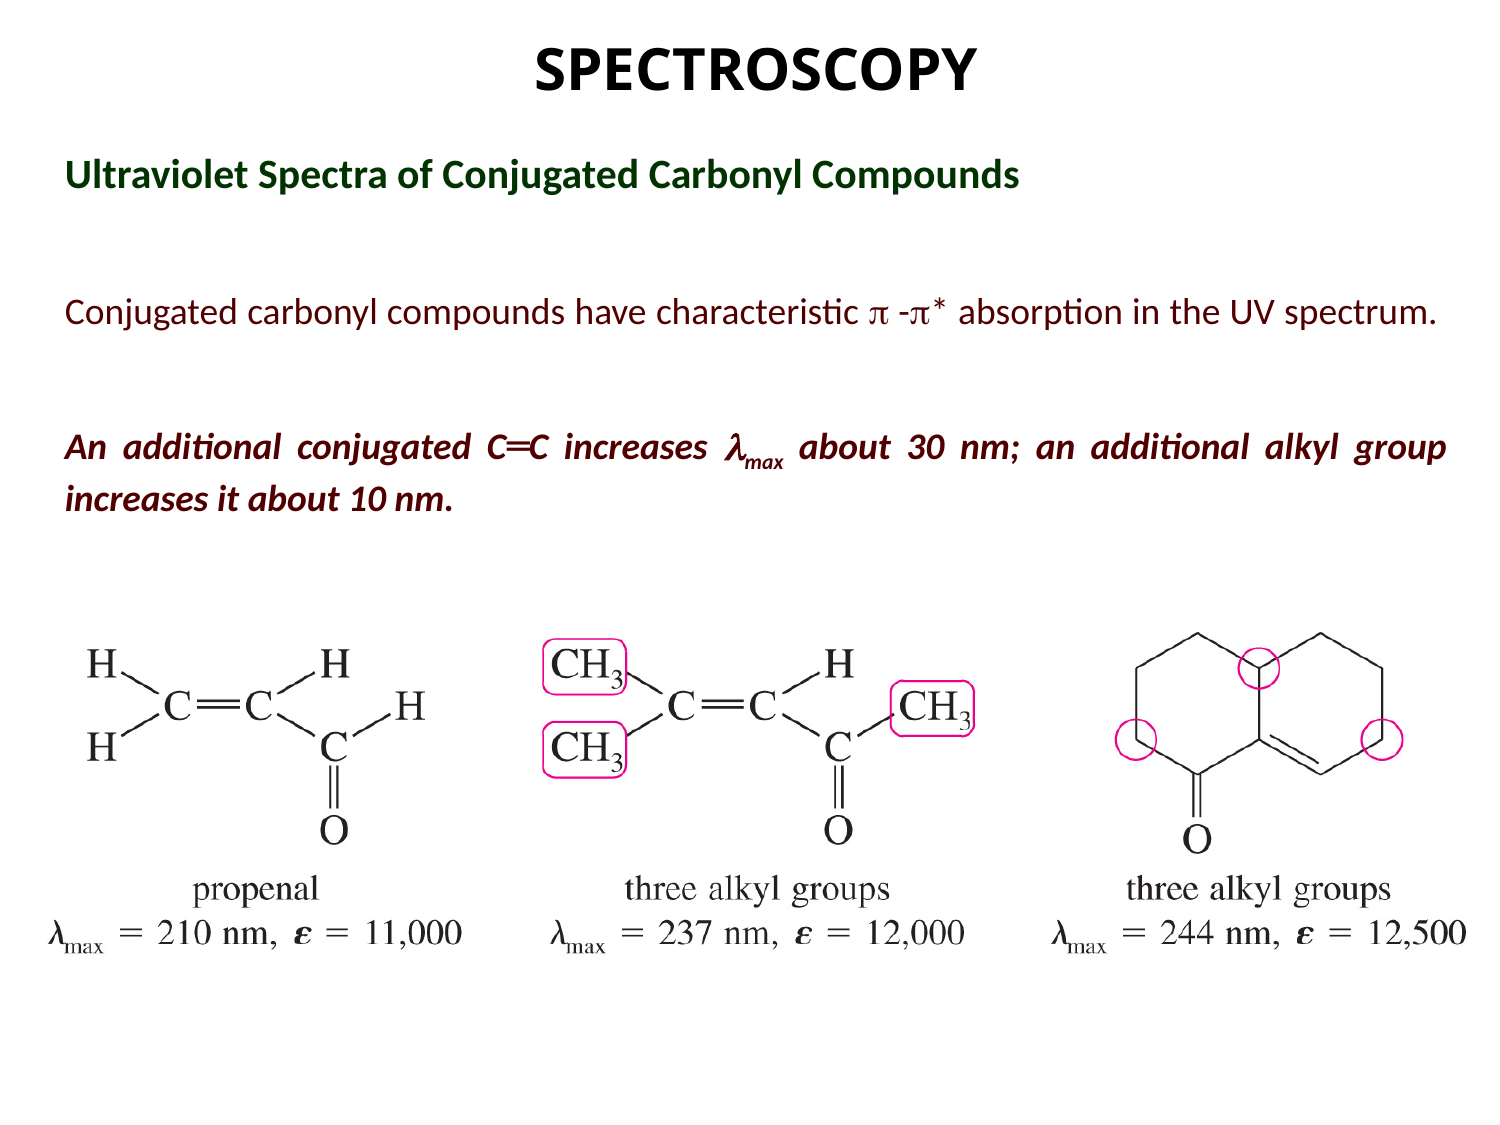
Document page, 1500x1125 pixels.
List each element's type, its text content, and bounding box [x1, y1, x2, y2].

text_box SPECTROSCOPY Ultraviolet Spectra of Conjugated Carbonyl Compounds Conjugated carbonyl compounds have characteristic  -* absorption in the UV spectrum. An additional conjugated C═C increases max about 30 nm; an additional alkyl group increases it about 10 nm. [49, 24, 1463, 566]
picture [37, 622, 1476, 963]
